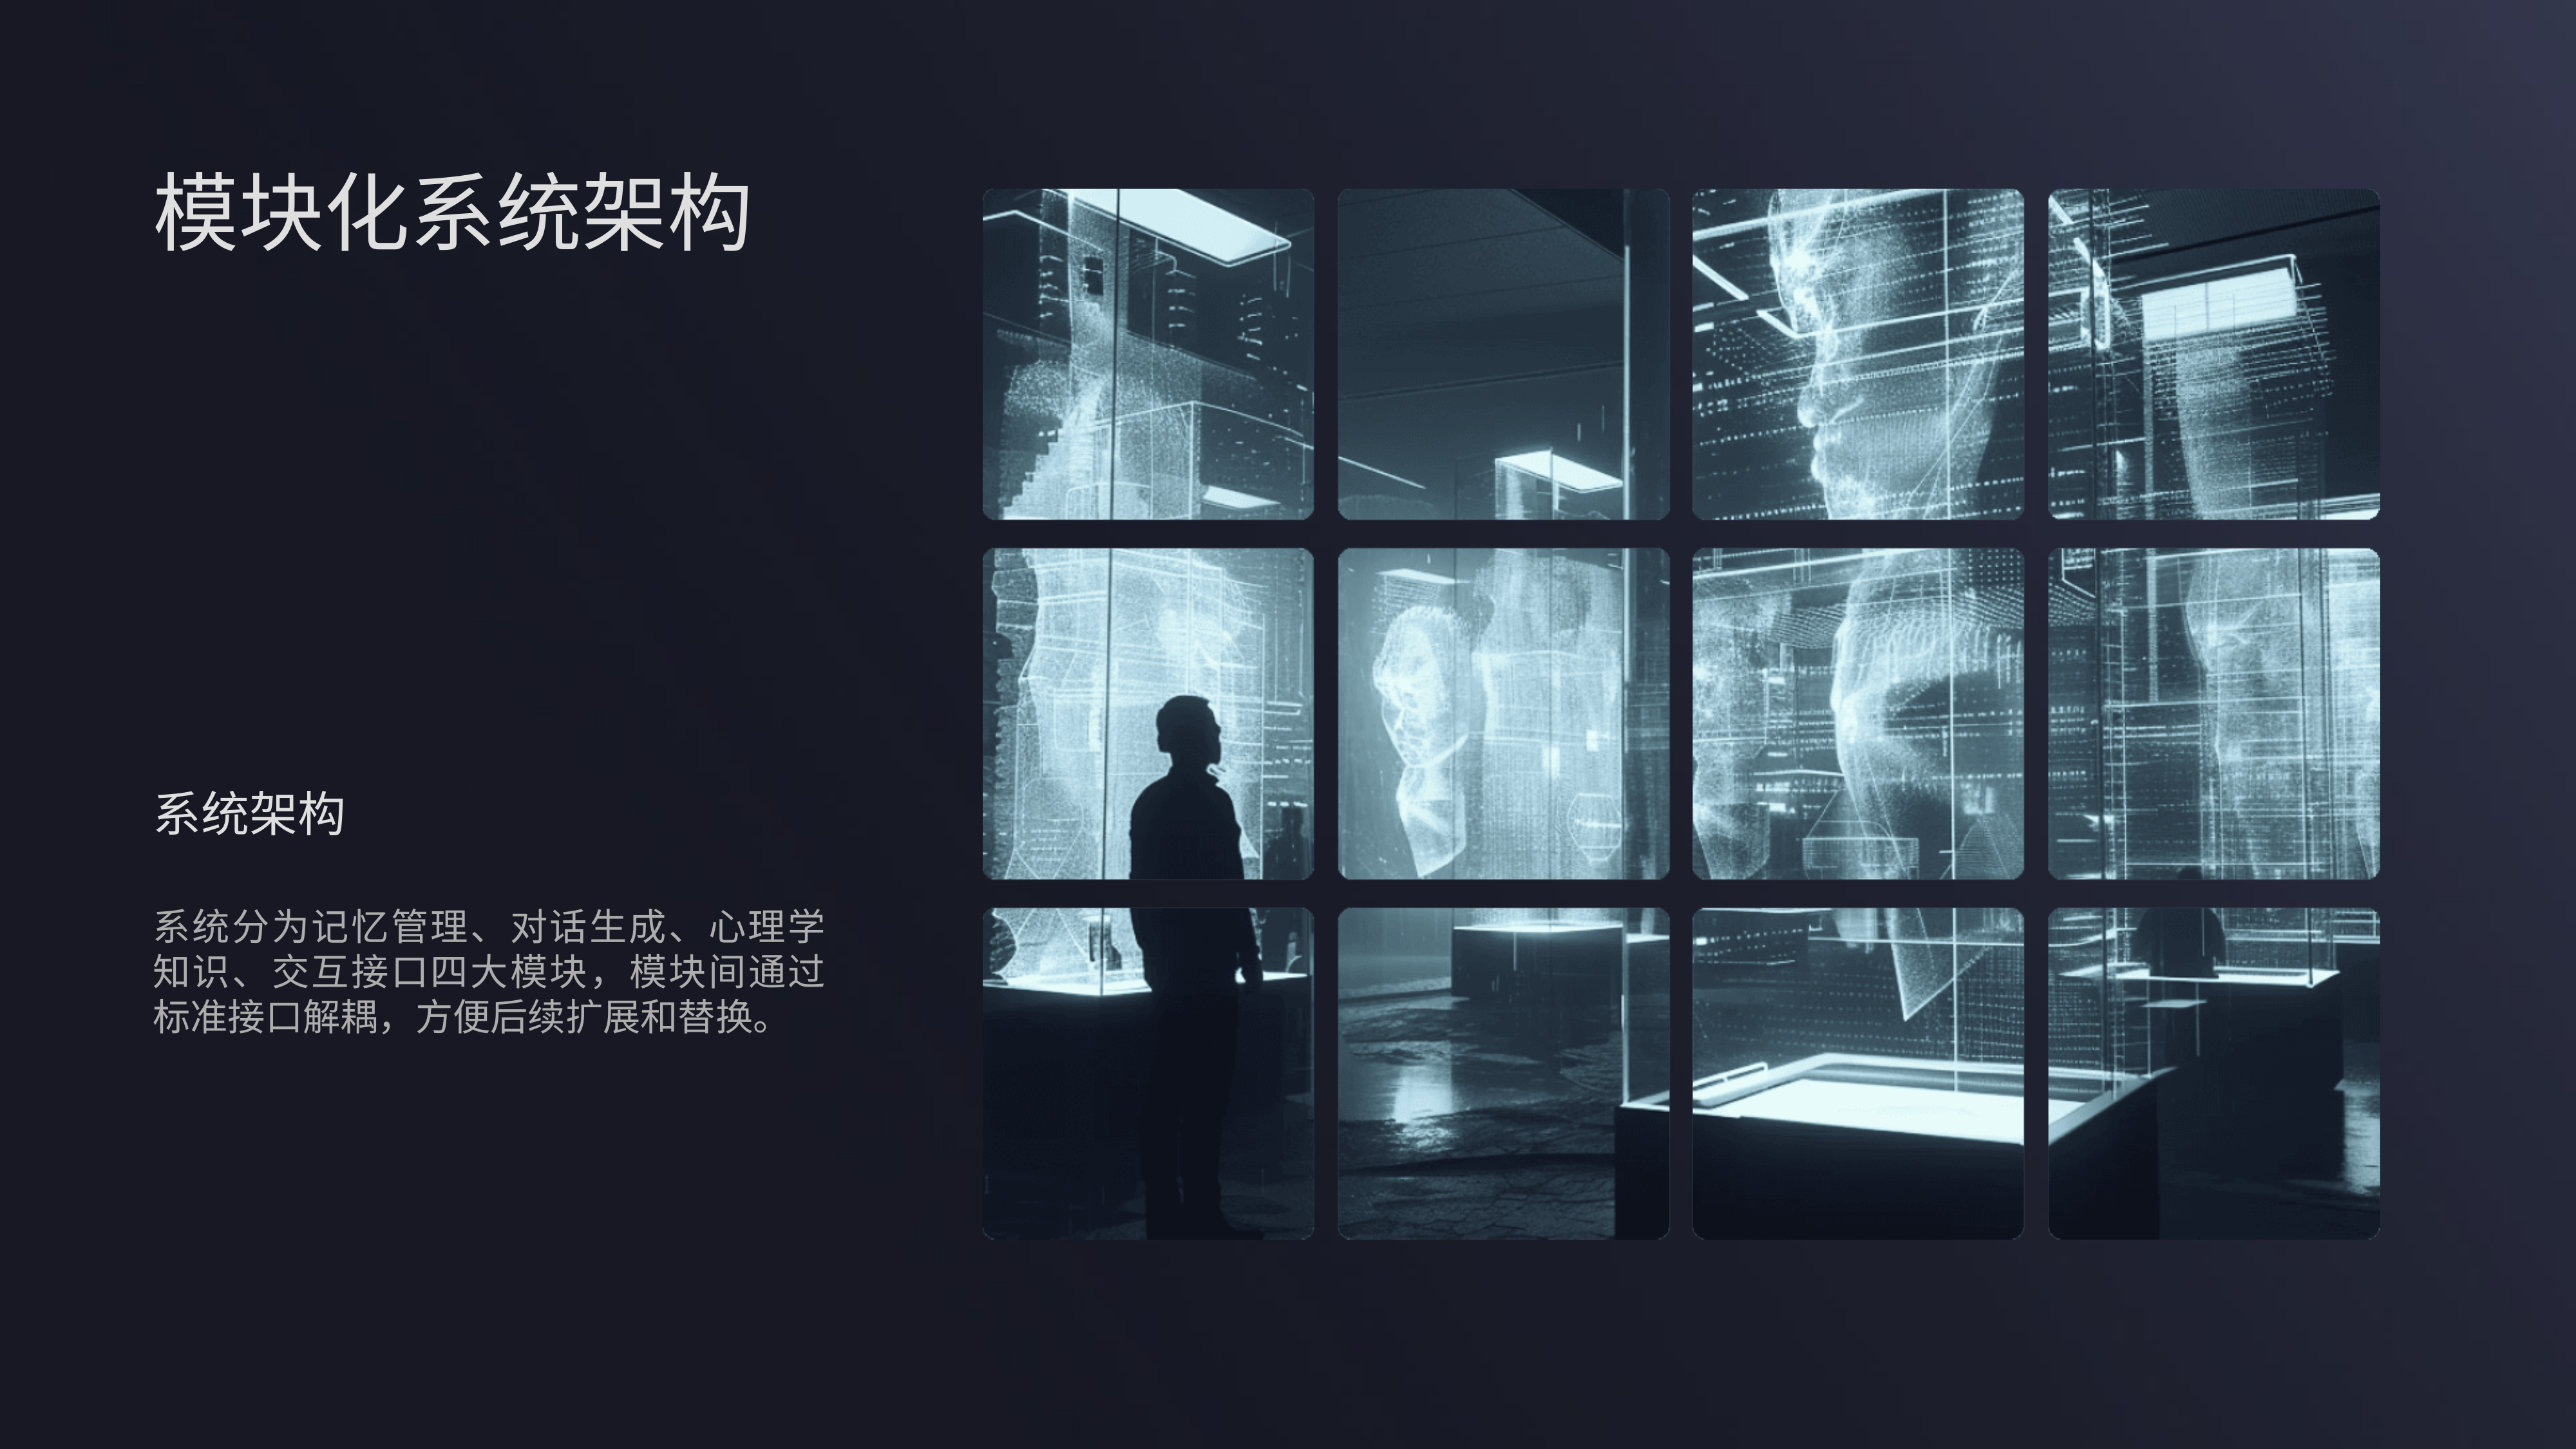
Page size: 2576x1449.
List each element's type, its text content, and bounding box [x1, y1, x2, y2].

text_box 模块化系统架构 [153, 158, 843, 289]
text_box 系统架构 [153, 783, 829, 862]
text_box 系统分为记忆管理、对话生成、心理学知识、交互接口四大模块，模块间通过标准接口解耦，方便后续扩展和替换。 [153, 903, 826, 1302]
picture [0, 0, 2576, 1449]
